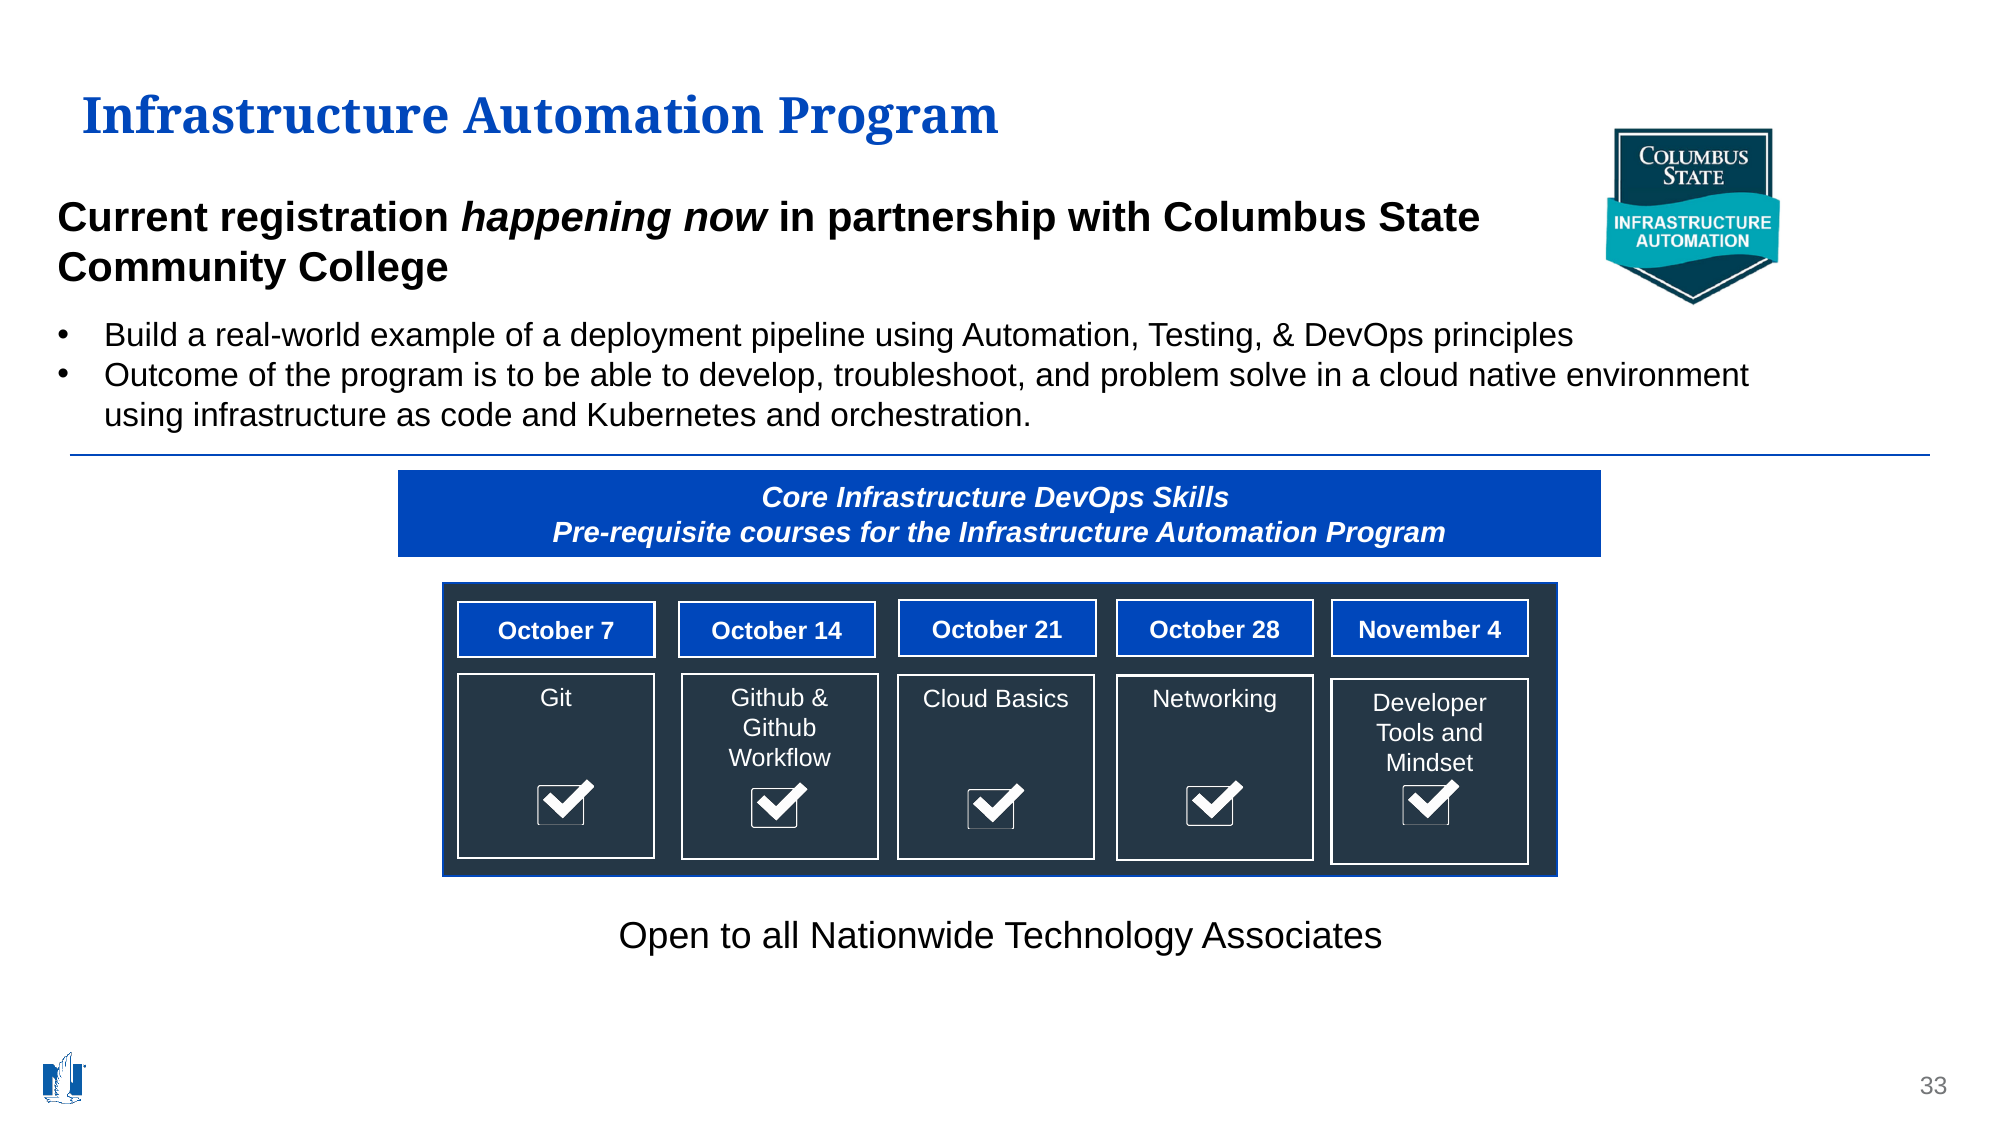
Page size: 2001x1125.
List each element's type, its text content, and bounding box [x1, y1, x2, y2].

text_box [397, 469, 1603, 876]
picture [1588, 116, 1797, 314]
text_box Open to all Nationwide Technology Associates [603, 903, 1398, 964]
title Infrastructure Automation Program [82, 90, 1918, 244]
slide_number 33 [1822, 1073, 1948, 1105]
text_box Current registration happening now in partnership with Columbus State Community College [42, 182, 1528, 298]
picture [43, 1052, 86, 1104]
text_box Build a real-world example of a deployment pipeline using Automation, Testing, & DevOps principles Outcome of the program is to be able to develop, troubleshoot, and problem solve in a cloud native environment using infrastructure as code and Kubernetes and orchestration. [42, 266, 1823, 481]
